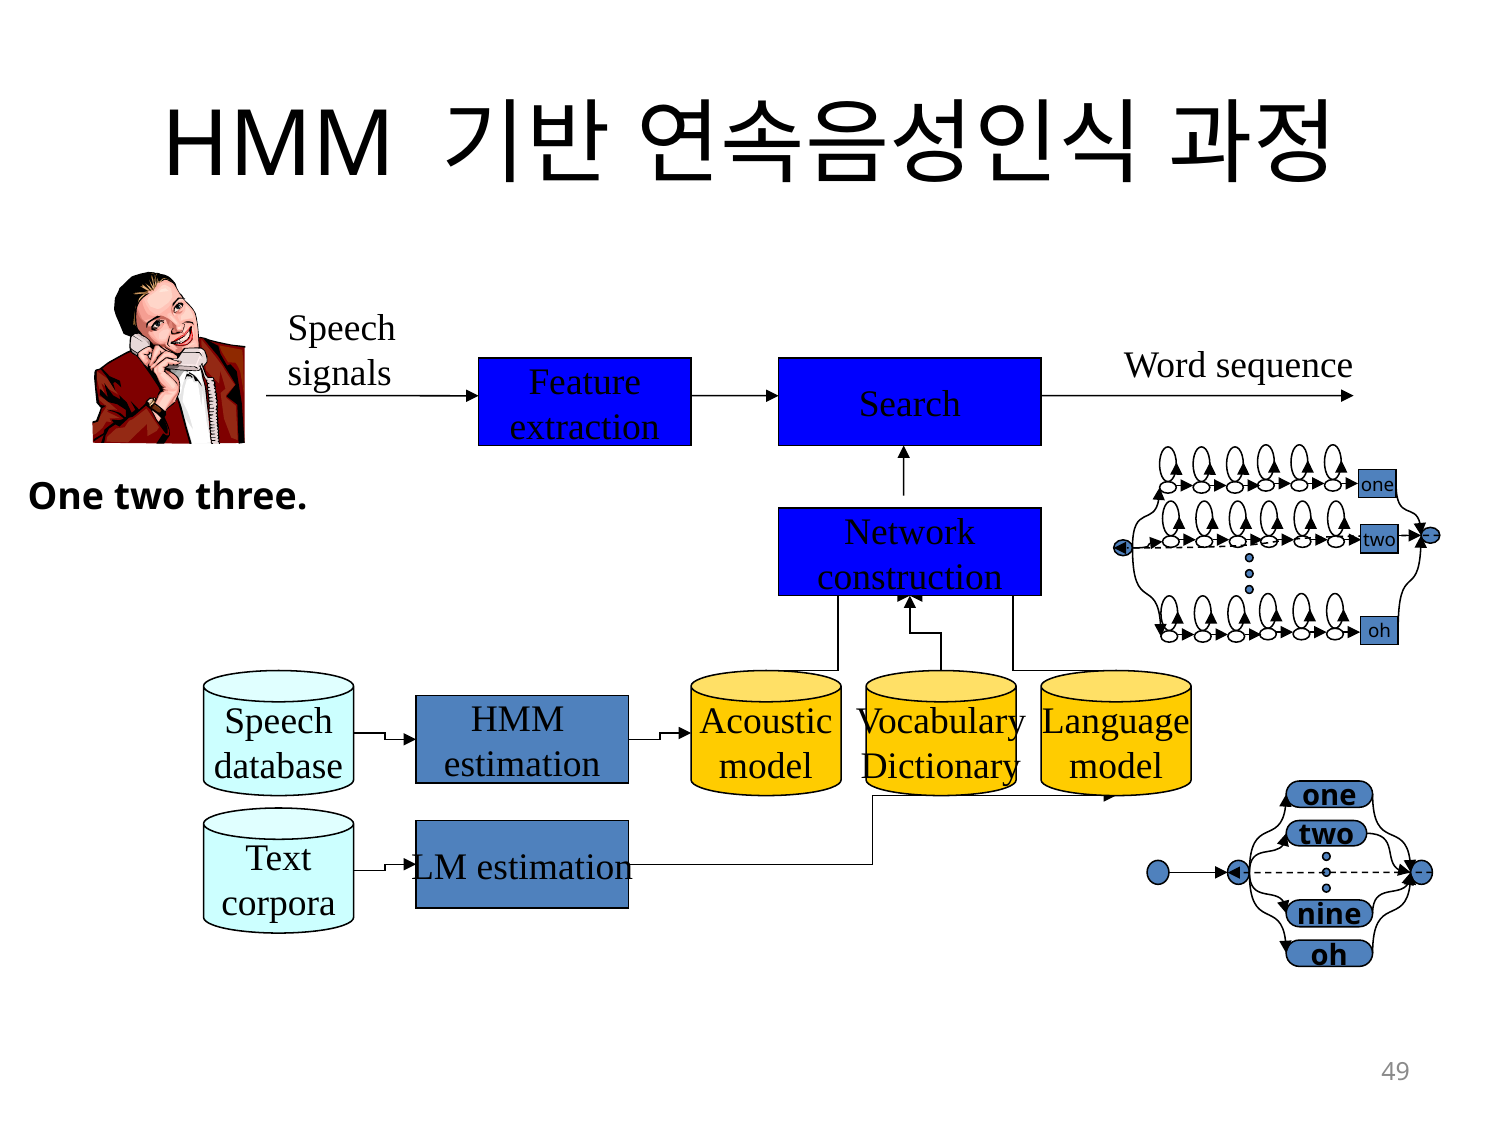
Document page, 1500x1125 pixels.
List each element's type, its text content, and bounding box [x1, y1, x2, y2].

title HMM 기반 연속음성인식 과정 [75, 45, 1425, 233]
slide_number 49 [1074, 1042, 1425, 1103]
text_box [36, 270, 1440, 967]
